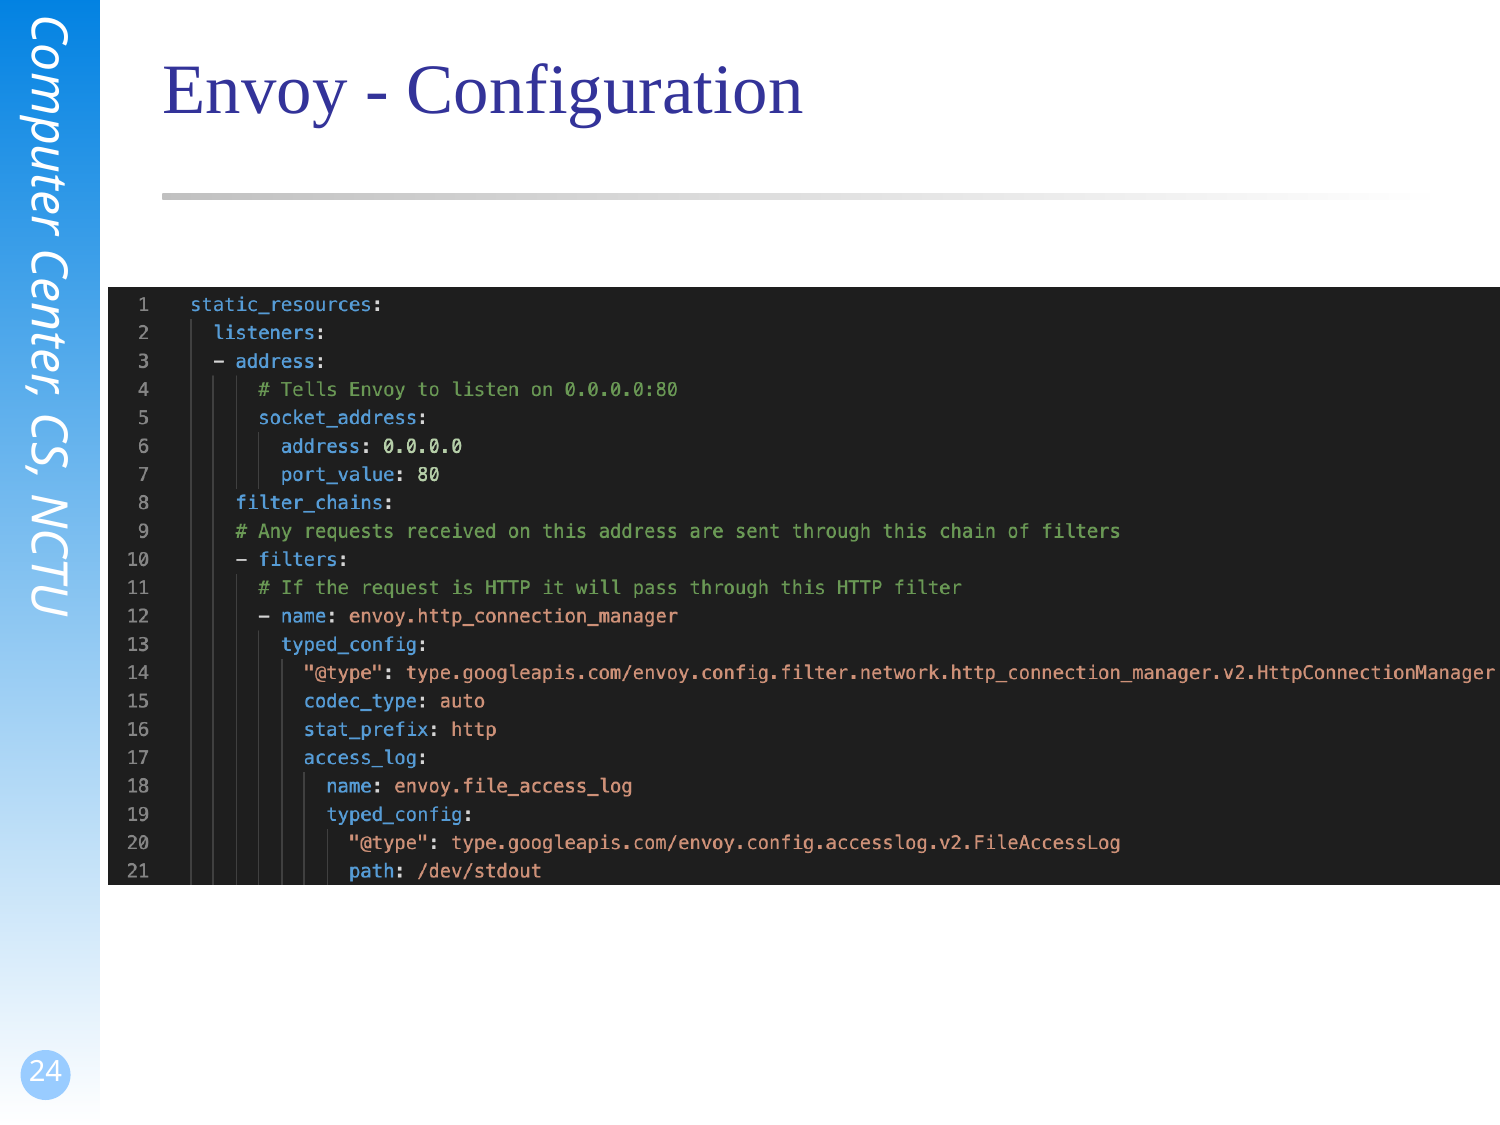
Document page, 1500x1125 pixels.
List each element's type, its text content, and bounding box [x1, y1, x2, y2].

title Envoy - Configuration [162, 42, 1438, 231]
picture [108, 287, 1500, 885]
